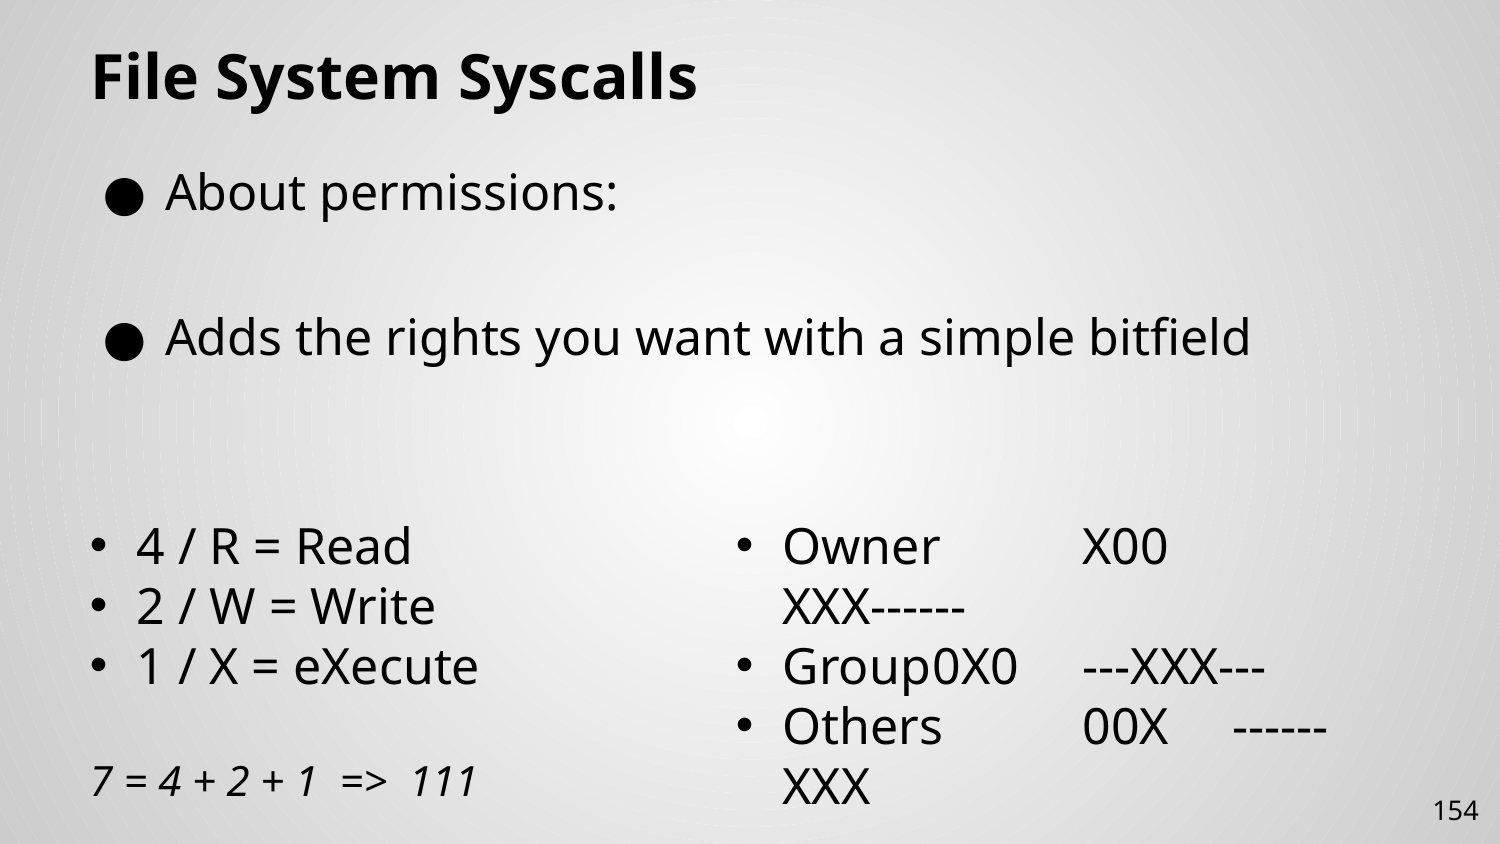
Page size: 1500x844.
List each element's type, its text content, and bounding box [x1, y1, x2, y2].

list About permissions: Adds the rights you want with a simple bitfield [75, 145, 1425, 422]
text_box 4 / R = Read 2 / W = Write 1 / X = eXecute 7 = 4 + 2 + 1 => 111 [74, 507, 600, 812]
title File System Syscalls [75, 33, 1425, 128]
text_box Owner X00 XXX------ Group 0X0 ---XXX--- Others 00X ------XXX [721, 507, 1429, 822]
slide_number 154 [1403, 779, 1494, 844]
